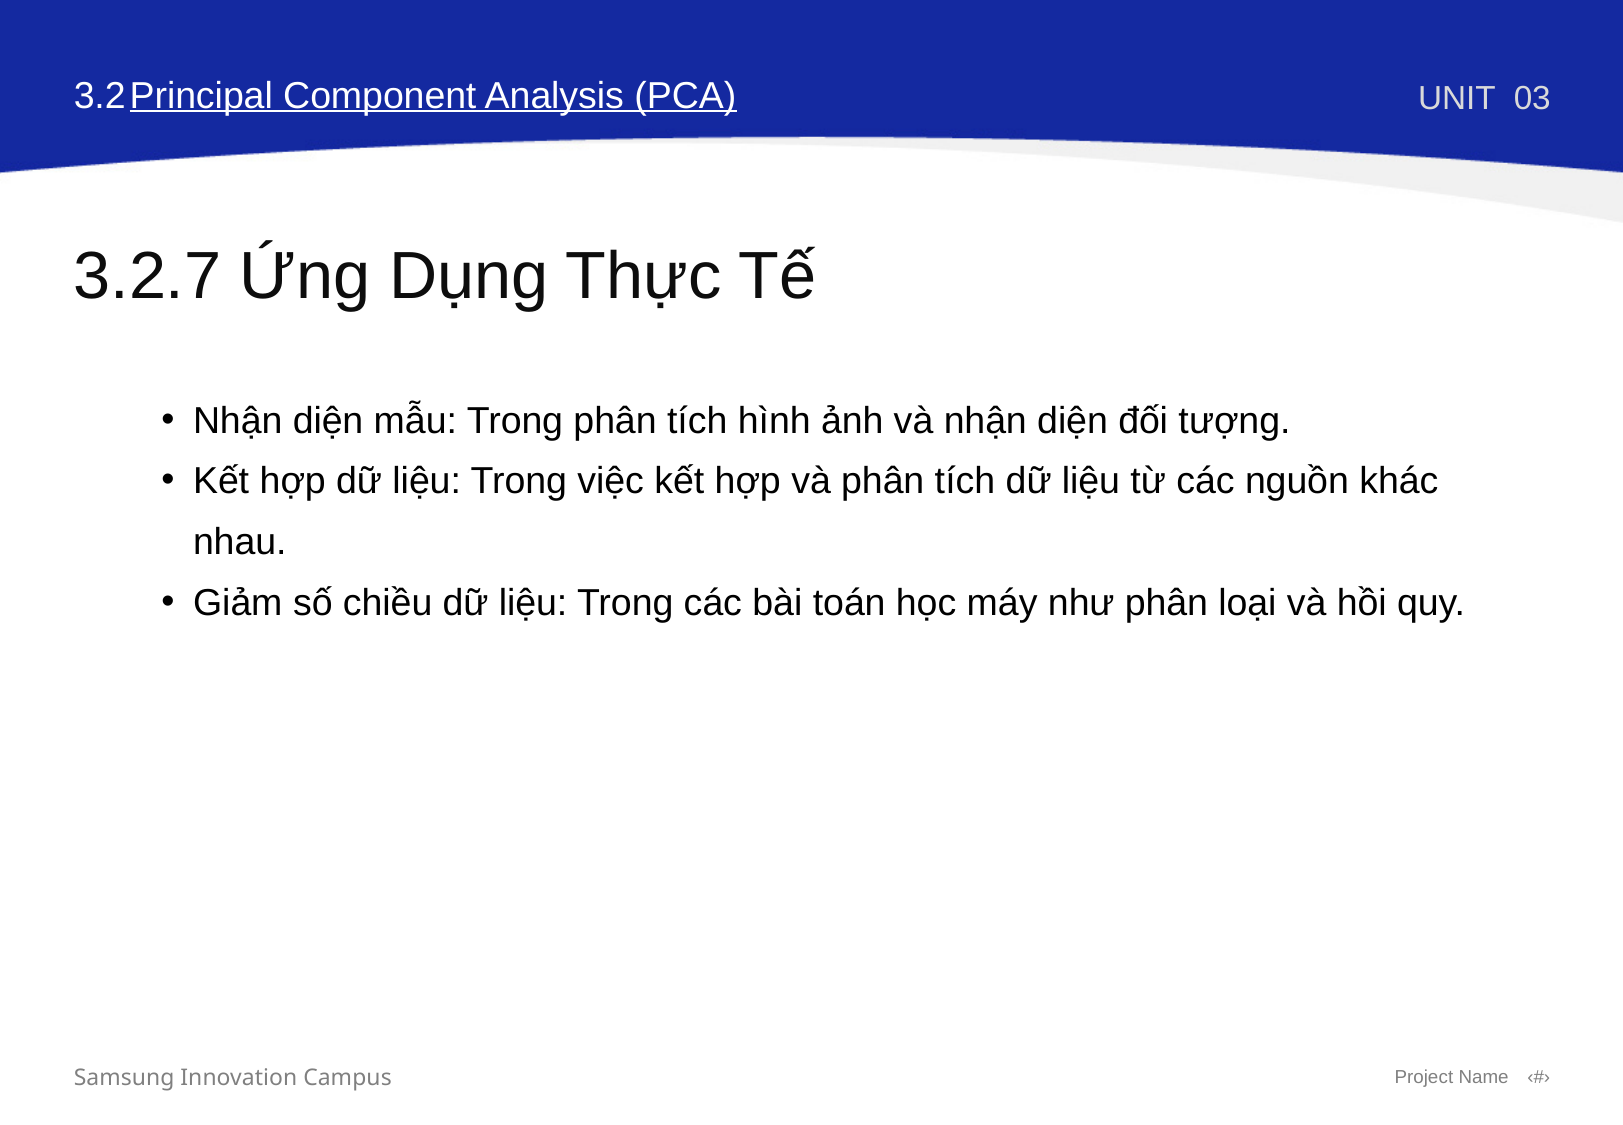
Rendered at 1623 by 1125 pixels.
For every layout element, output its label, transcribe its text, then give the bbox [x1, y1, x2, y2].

text_box [0, 0, 1623, 1125]
text_box ‹#› [1509, 1064, 1551, 1087]
text_box Principal Component Analysis (PCA) [129, 70, 1252, 116]
text_box UNIT [1418, 75, 1523, 116]
text_box 3.2.7 Ứng Dụng Thực Tế [73, 231, 1475, 632]
text_box Nhận diện mẫu: Trong phân tích hình ảnh và nhận diện đối tượng. Kết hợp dữ liệu: Trong việc kết hợp và phân tích dữ liệu từ các nguồn khác nhau. Giảm số chiều dữ liệu: Trong các bài toán học máy như phân loại và hồi quy. [129, 379, 1527, 623]
text_box Samsung Innovation Campus [73, 1062, 548, 1091]
text_box 3.2 [73, 70, 129, 116]
text_box 03 [1523, 75, 1551, 116]
text_box Project Name [1123, 1064, 1509, 1087]
